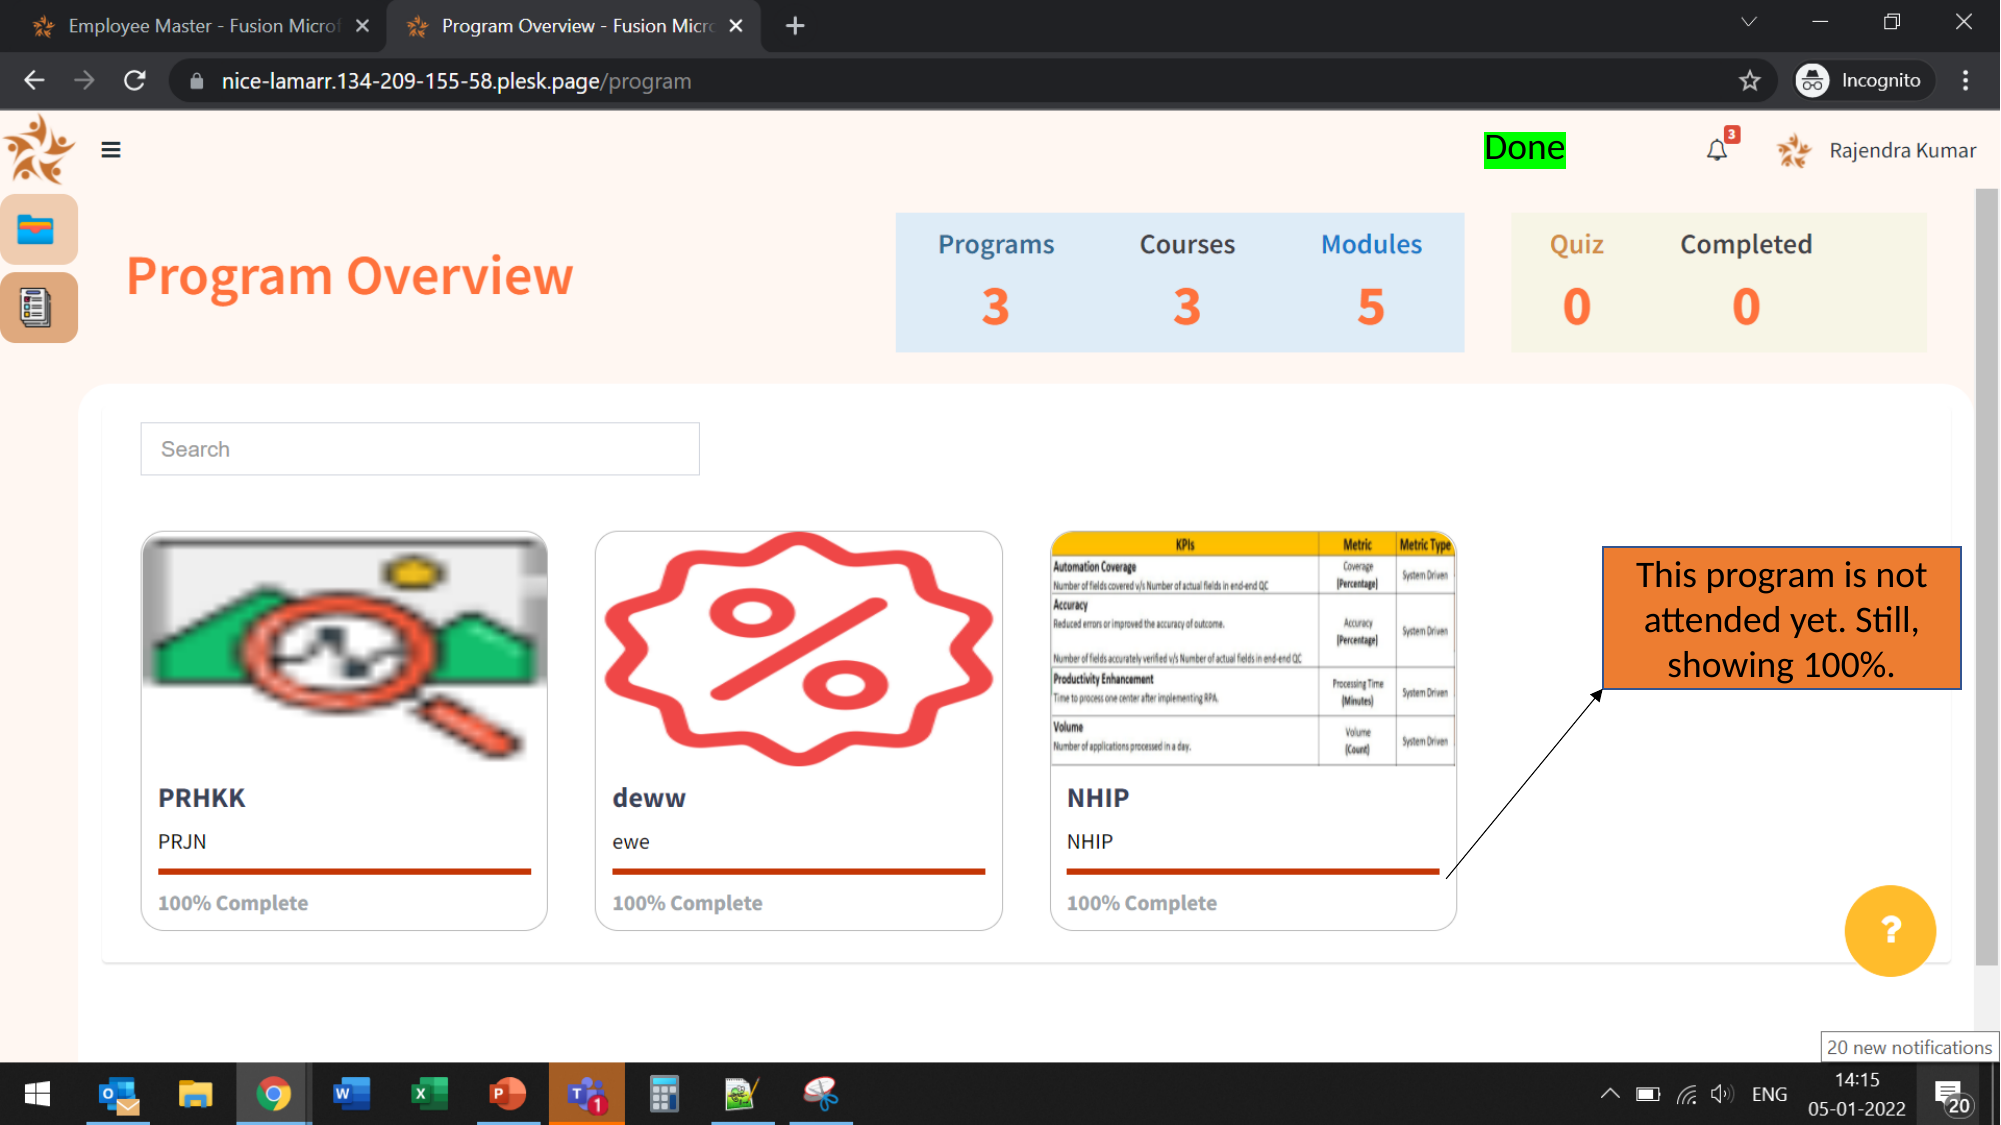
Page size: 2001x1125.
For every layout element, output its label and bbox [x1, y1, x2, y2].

text_box [1446, 688, 1603, 879]
picture [0, 0, 2000, 1125]
